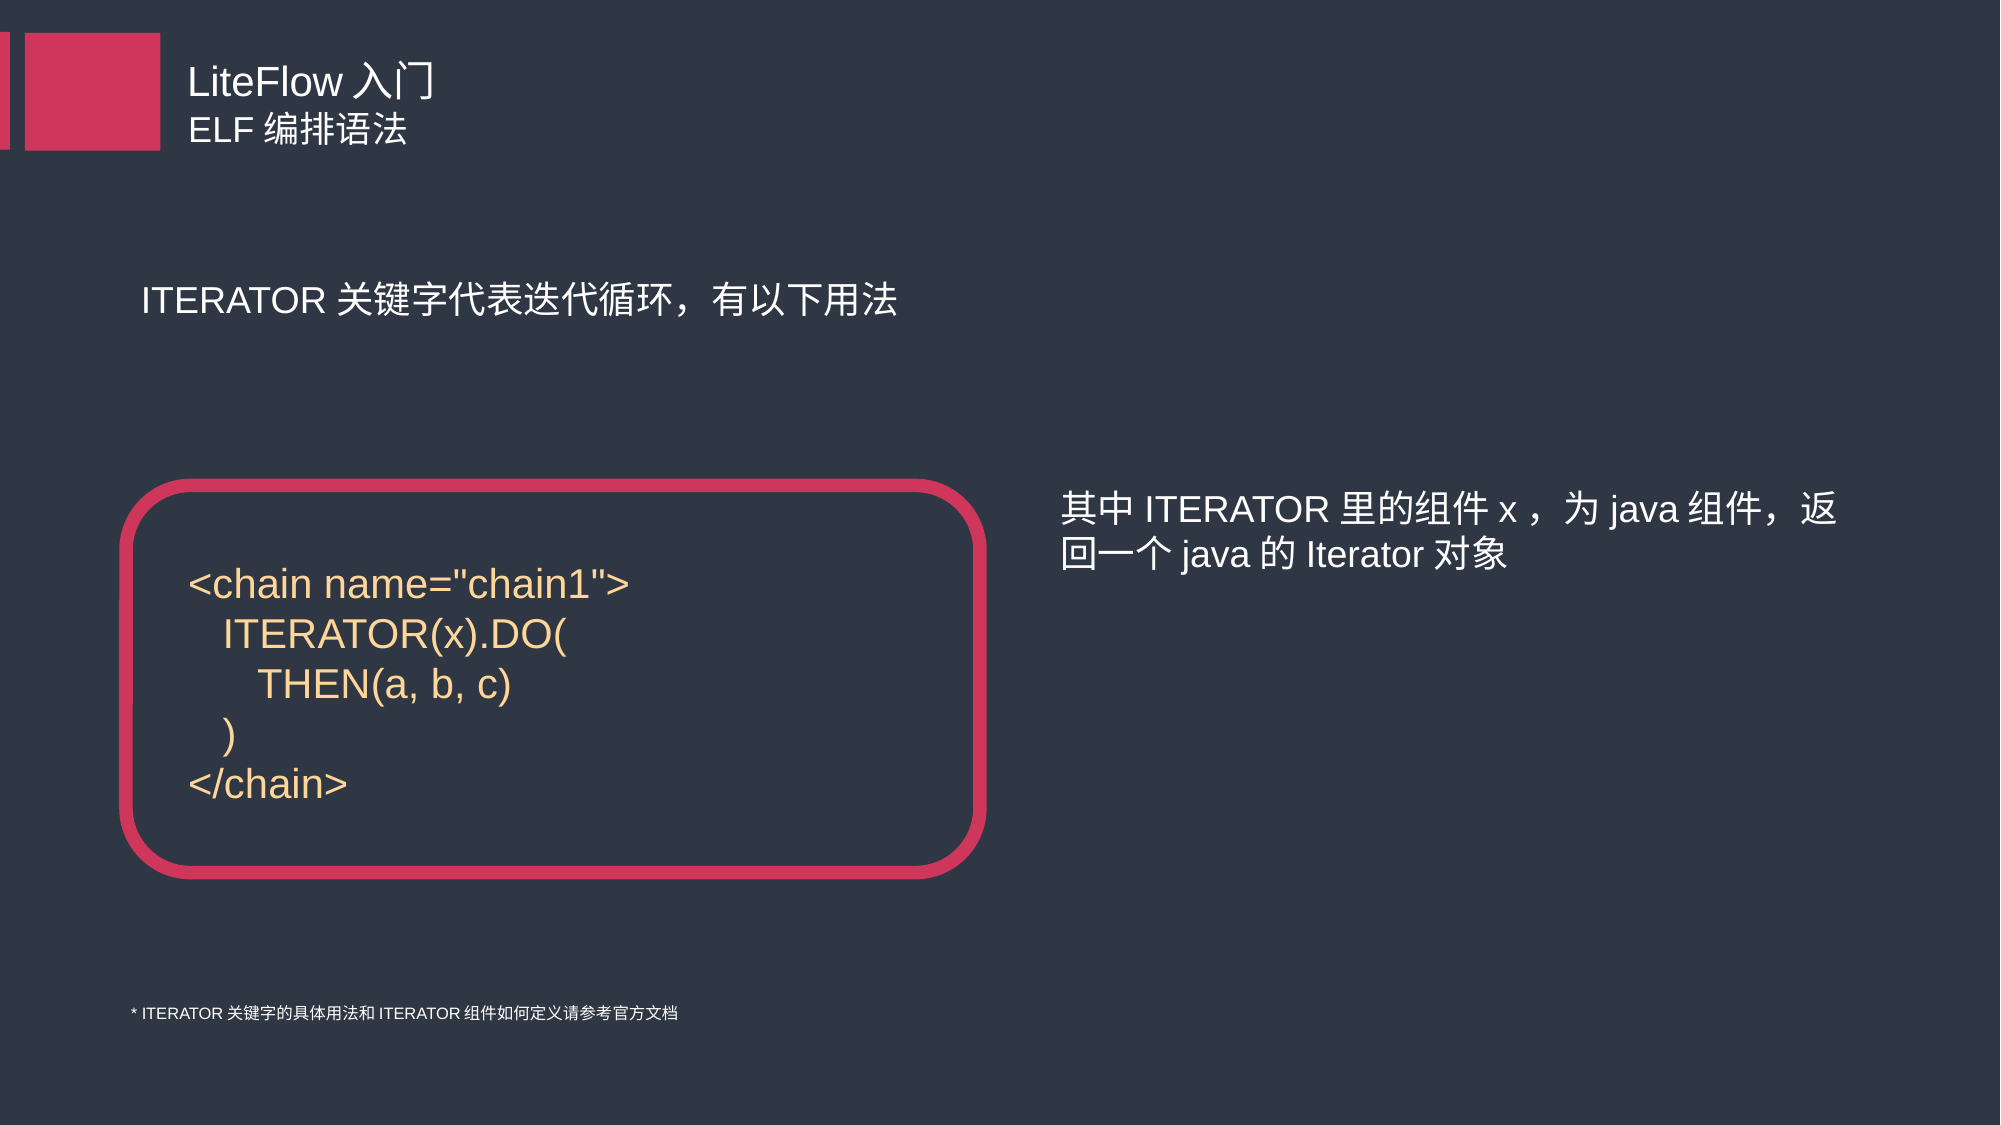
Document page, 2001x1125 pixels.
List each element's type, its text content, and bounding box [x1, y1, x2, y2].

text_box ITERATOR关键字代表迭代循环，有以下用法 [126, 268, 1653, 329]
text_box * ITERATOR关键字的具体用法和ITERATOR组件如何定义请参考官方文档 [115, 995, 725, 1046]
text_box [124, 484, 981, 874]
text_box ELF编排语法 [173, 99, 980, 160]
text_box LiteFlow入门 [172, 46, 754, 112]
text_box [0, 31, 11, 151]
text_box <chain name="chain1"> ITERATOR(x).DO( THEN(a, b, c) ) </chain> [173, 549, 935, 814]
text_box 其中ITERATOR里的组件x，为java组件，返回一个java的Iterator对象 [1045, 478, 1874, 583]
text_box [24, 32, 161, 152]
